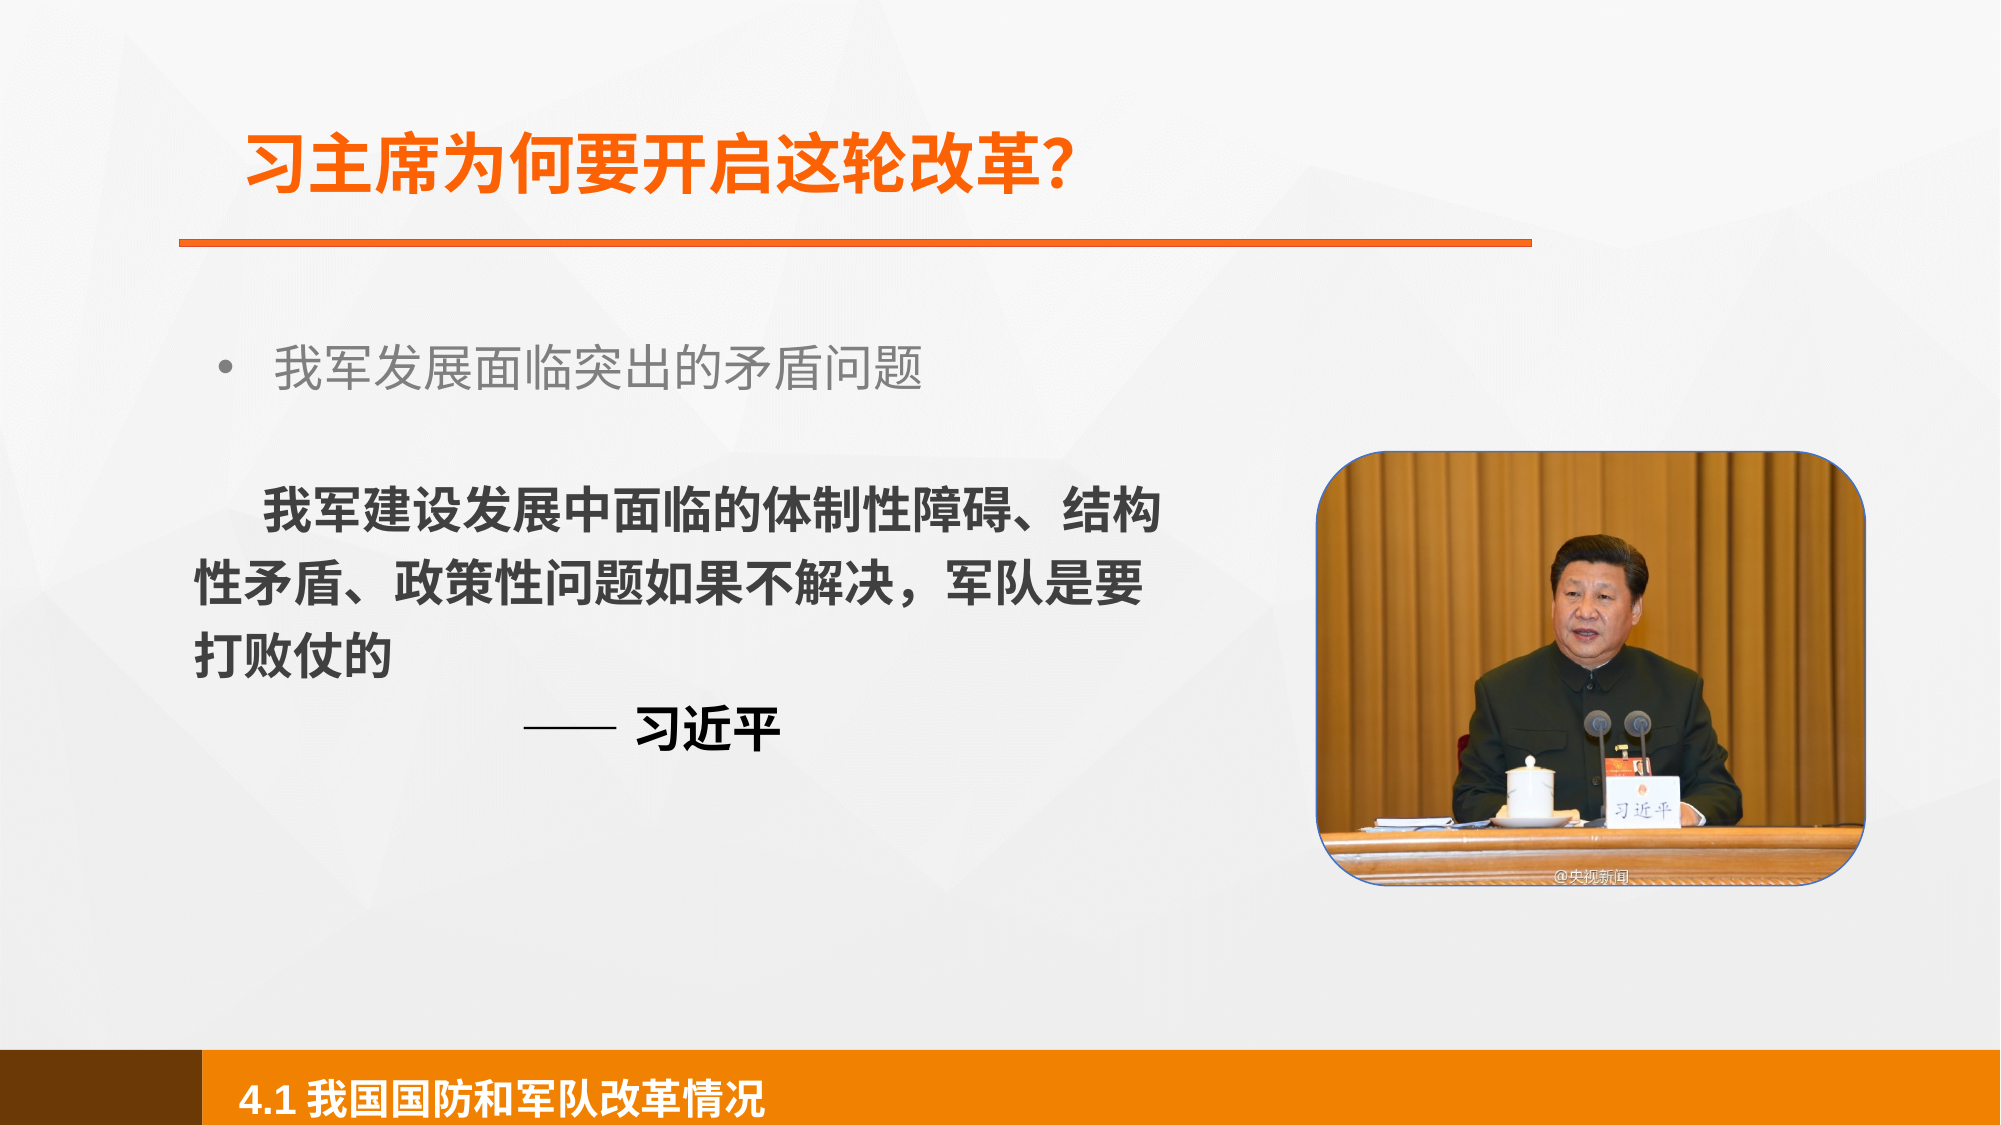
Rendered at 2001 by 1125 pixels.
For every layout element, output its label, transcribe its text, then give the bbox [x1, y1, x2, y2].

text_box [179, 239, 1532, 247]
text_box 我军建设发展中面临的体制性障碍、结构性矛盾、政策性问题如果不解决，军队是要打败仗的 ——习近平 [179, 458, 1198, 765]
text_box 习主席为何要开启这轮改革？ [151, 98, 1642, 209]
text_box 我军发展面临突出的矛盾问题 [202, 316, 1391, 404]
picture [1316, 451, 1866, 886]
text_box 4.1我国国防和军队改革情况 [224, 1050, 1237, 1125]
